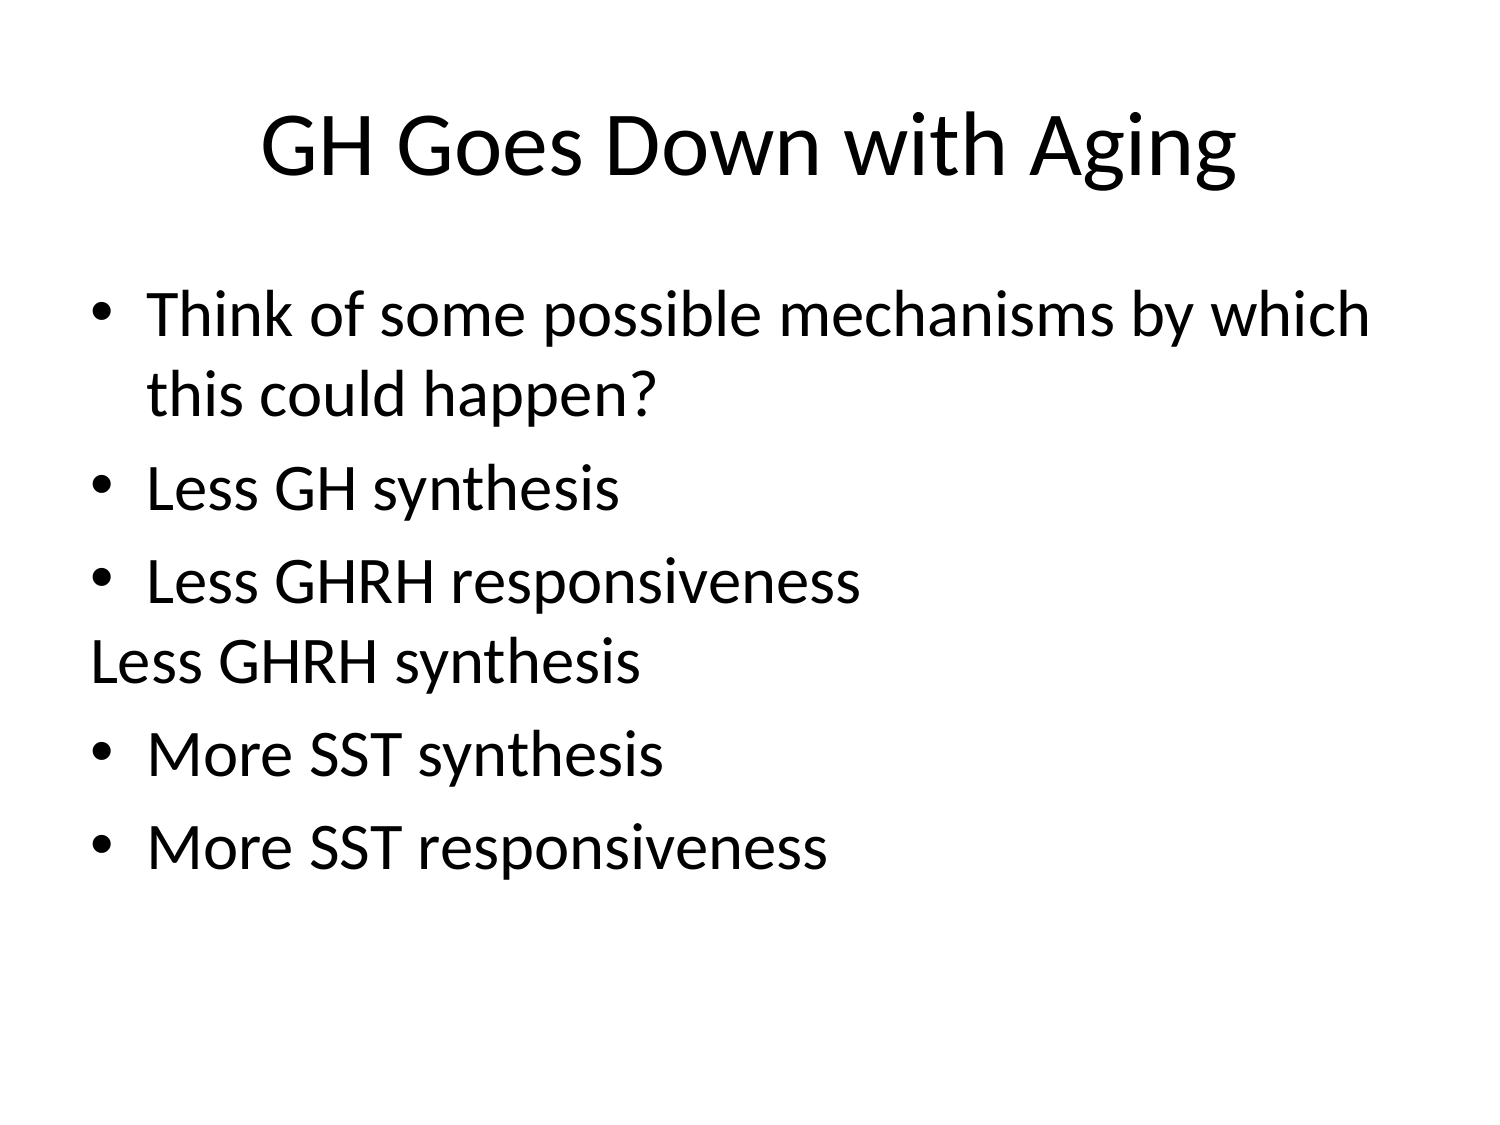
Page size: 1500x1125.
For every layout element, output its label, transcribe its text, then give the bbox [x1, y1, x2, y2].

list Think of some possible mechanisms by which this could happen? Less GH synthesis Less GHRH responsiveness Less GHRH synthesis More SST synthesis More SST responsiveness [75, 262, 1425, 1005]
title GH Goes Down with Aging [75, 45, 1425, 233]
